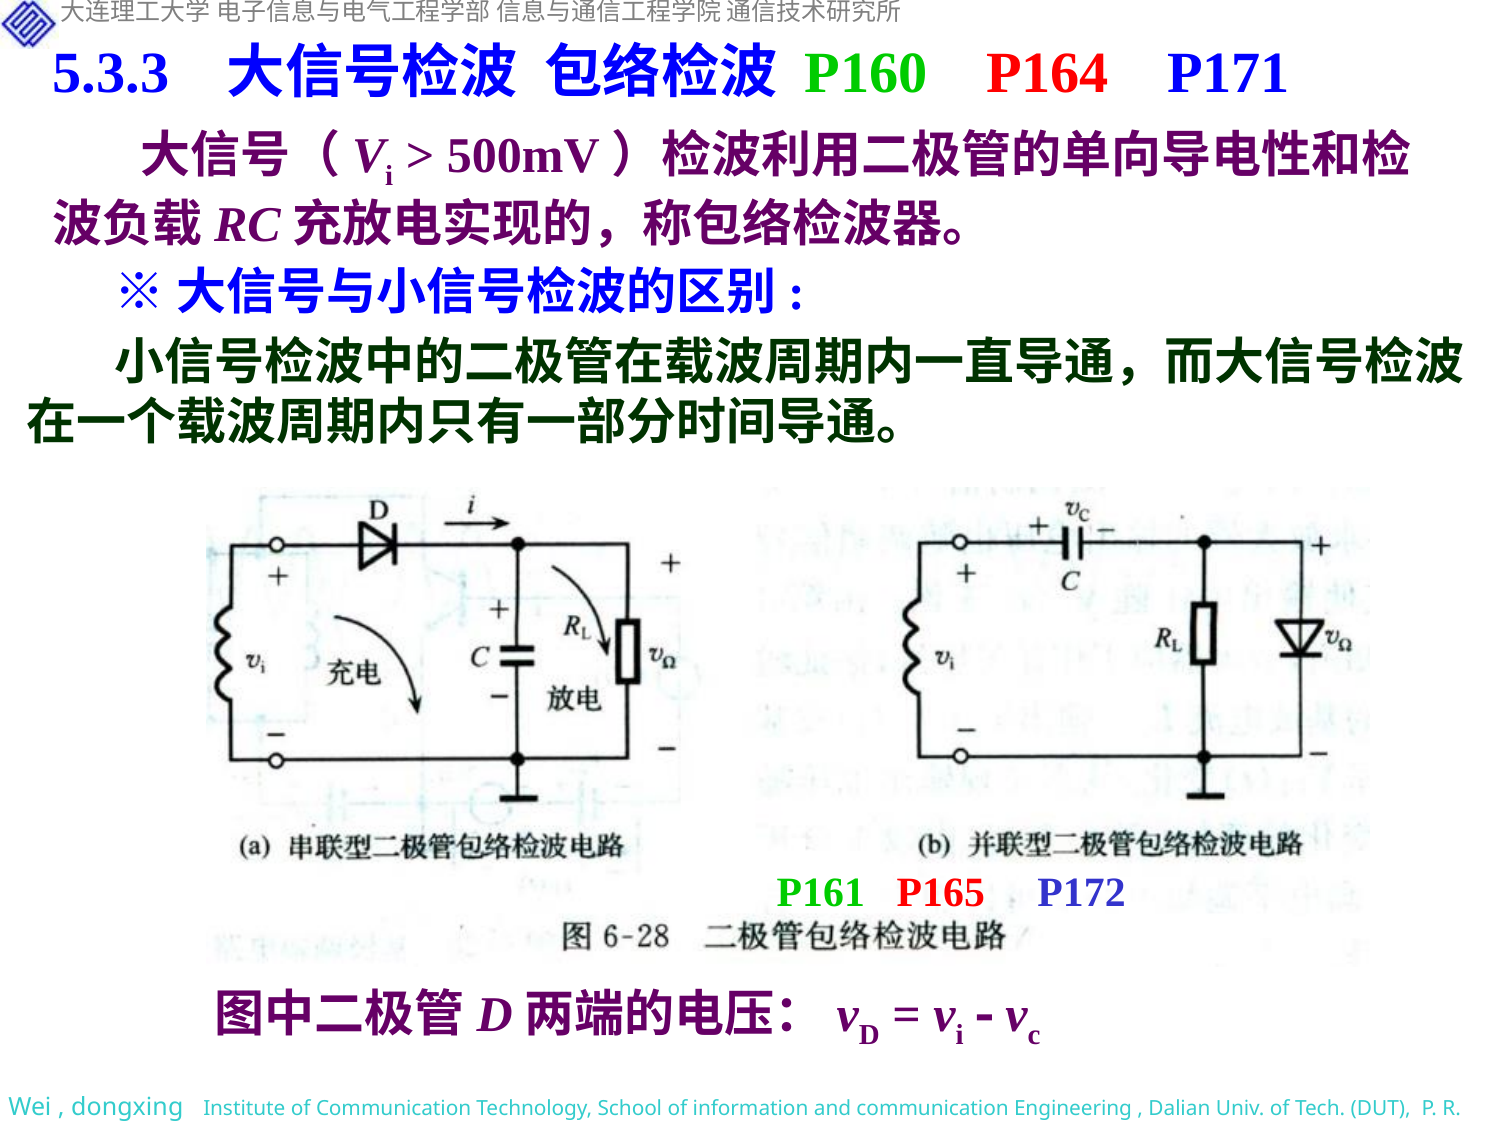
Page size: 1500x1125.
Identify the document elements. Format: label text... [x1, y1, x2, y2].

picture [0, 0, 59, 49]
text_box 大信号（Vi > 500mV）检波利用二极管的单向导电性和检波负载RC充放电实现的，称包络检波器。 [37, 115, 1439, 245]
text_box 图中二极管D两端的电压：vD = vi  vc [112, 974, 1179, 1080]
text_box ※大信号与小信号检波的区别: 小信号检波中的二极管在载波周期内一直导通，而大信号检波在一个载波周期内只有一部分时间导通。 [11, 251, 1489, 457]
title 5.3.3 大信号检波 包络检波 P160 P164 P171 [37, 37, 1424, 100]
picture [206, 487, 1370, 967]
